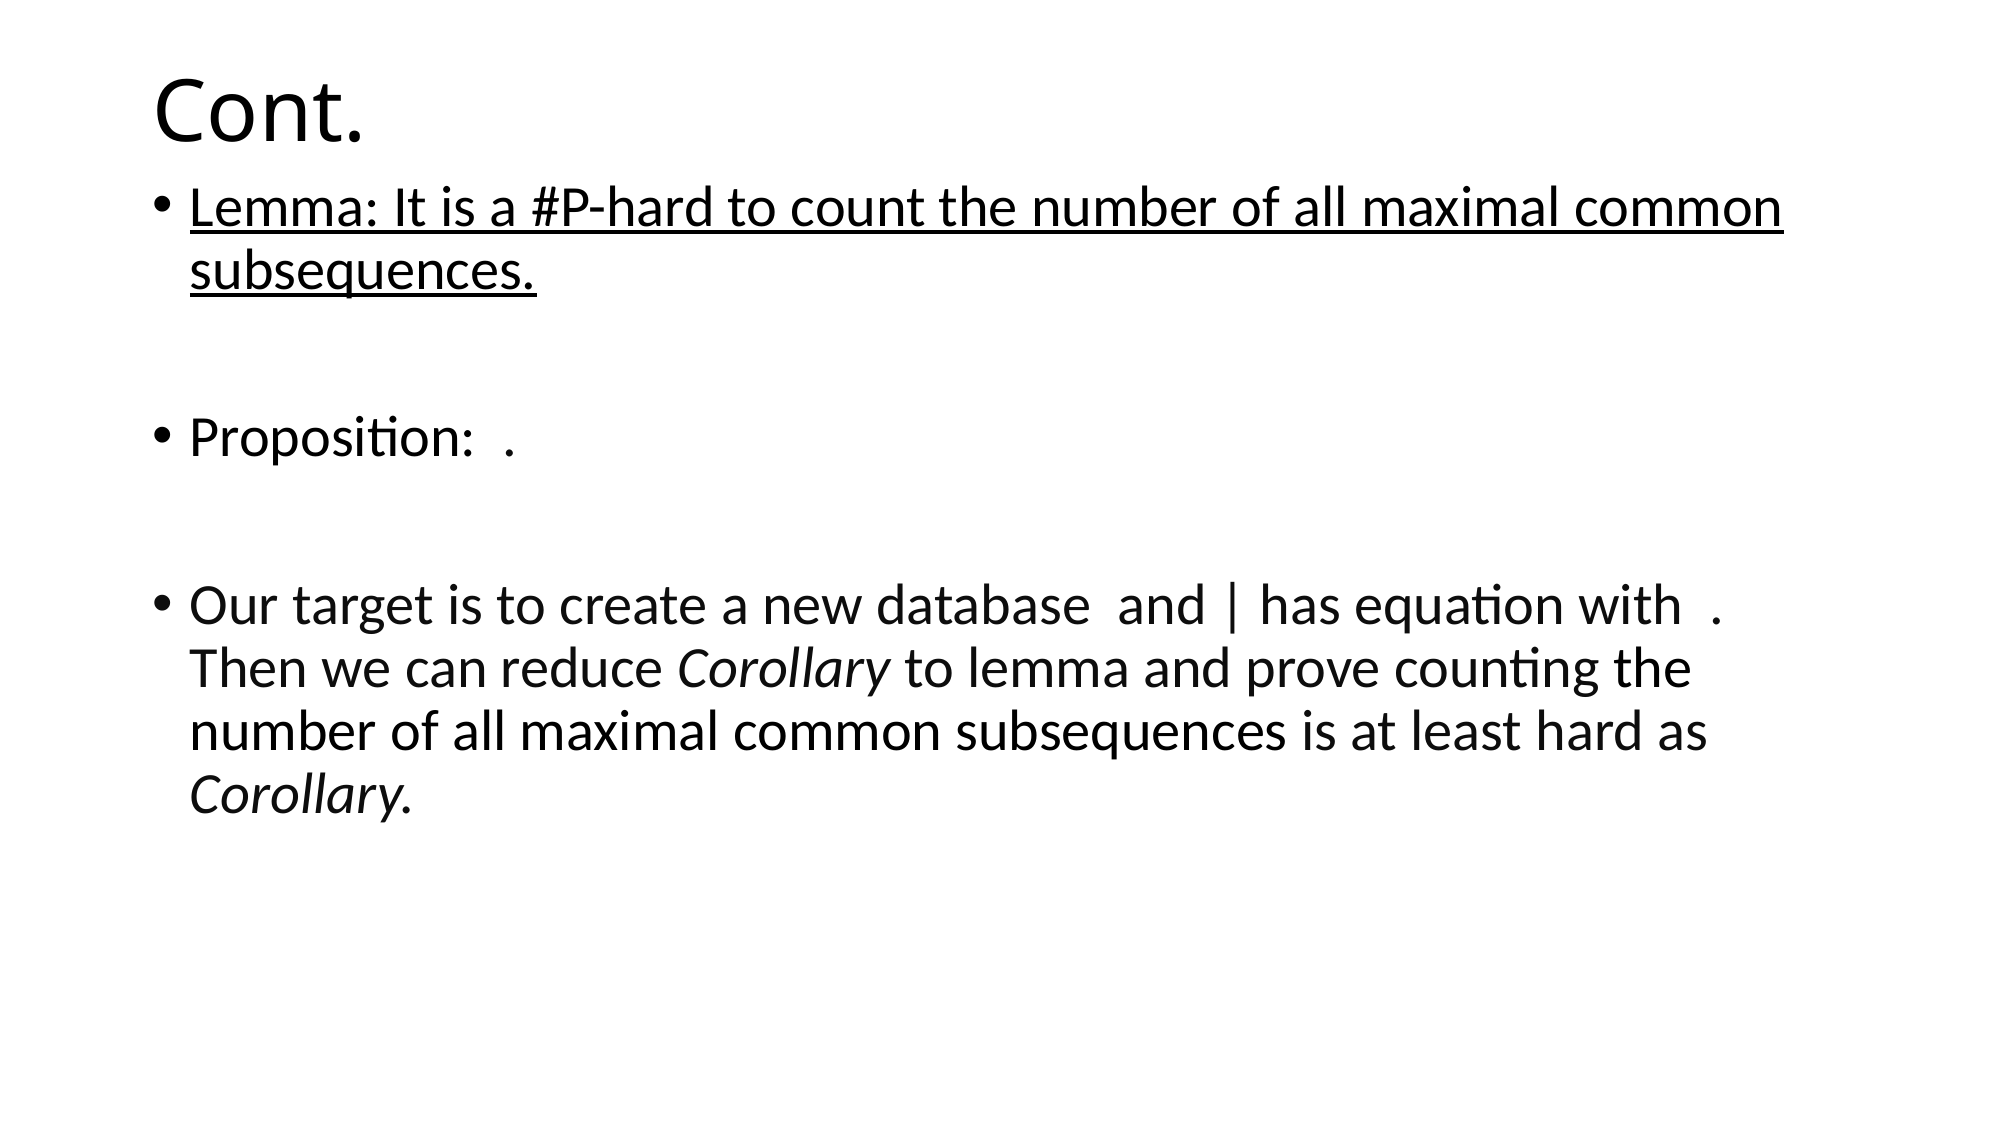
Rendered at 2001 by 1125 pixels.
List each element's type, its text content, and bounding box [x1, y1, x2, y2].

title Cont. [137, 59, 1863, 169]
